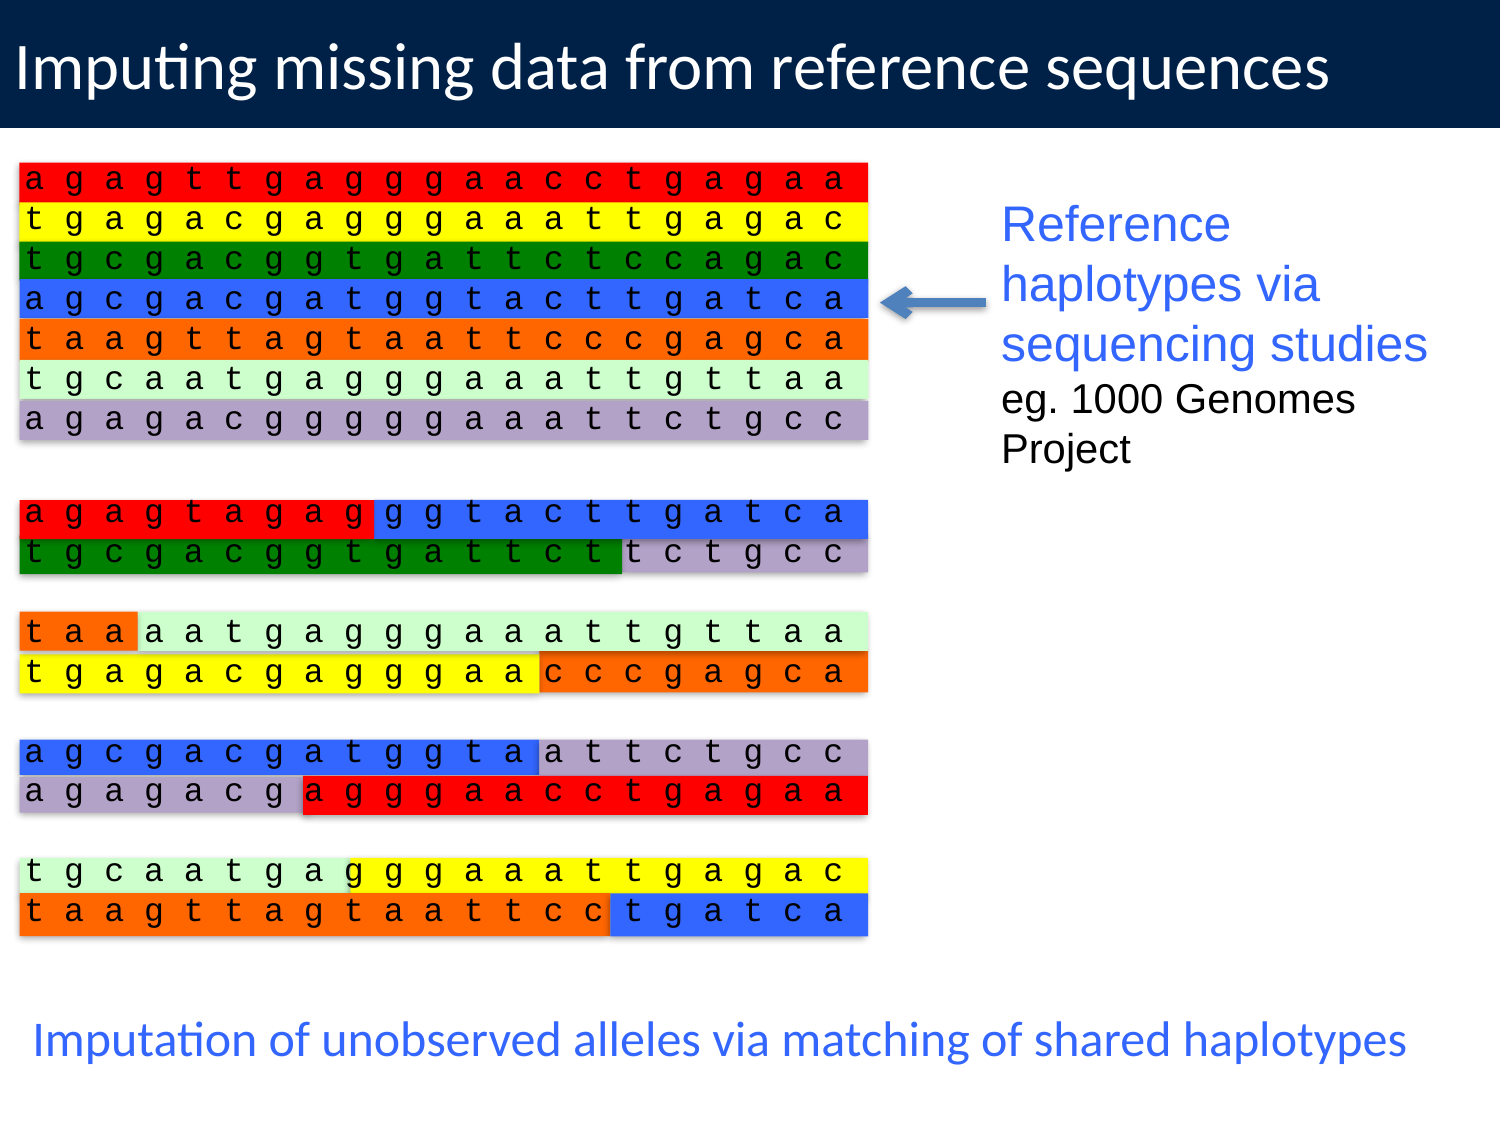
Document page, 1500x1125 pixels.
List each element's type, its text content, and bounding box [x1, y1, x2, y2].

text_box Reference haplotypes via sequencing studies eg. 1000 Genomes Project [986, 184, 1483, 480]
text_box a g a g t t g a g g g a a c c t g a g a a t g a g a c g a g g g a a a t t g a g a c t g c g a c g g t g a t t c t c c a g a c a g c g a c g a t g g t a c t t g a t c a t a a g t t a g t a a t t c c c g a g c a t g c a a t g a g g g a a a t t g t t a a a g a g a c g g g g g a a a t t c t g c c [9, 148, 880, 444]
text_box Imputing missing data from reference sequences [0, 0, 1500, 128]
list [880, 172, 1247, 244]
text_box Imputation of unobserved alleles via matching of shared haplotypes [17, 999, 1423, 1075]
text_box a g a g t a g a g g g t a c t t g a t c a t g c g a c g g t g a t t c t t c t g c c t a a a a t g a g g g a a a t t g t t a a t g a g a c g a g g g a a c c c g a g c a a g c g a c g a t g g t a a t t c t g c c a g a g a c g a g g g a a c c t g a g a a t g c a a t g a g g g a a a t t g a g a c t a a g t t a g t a a t t c c t g a t c a [9, 481, 880, 976]
